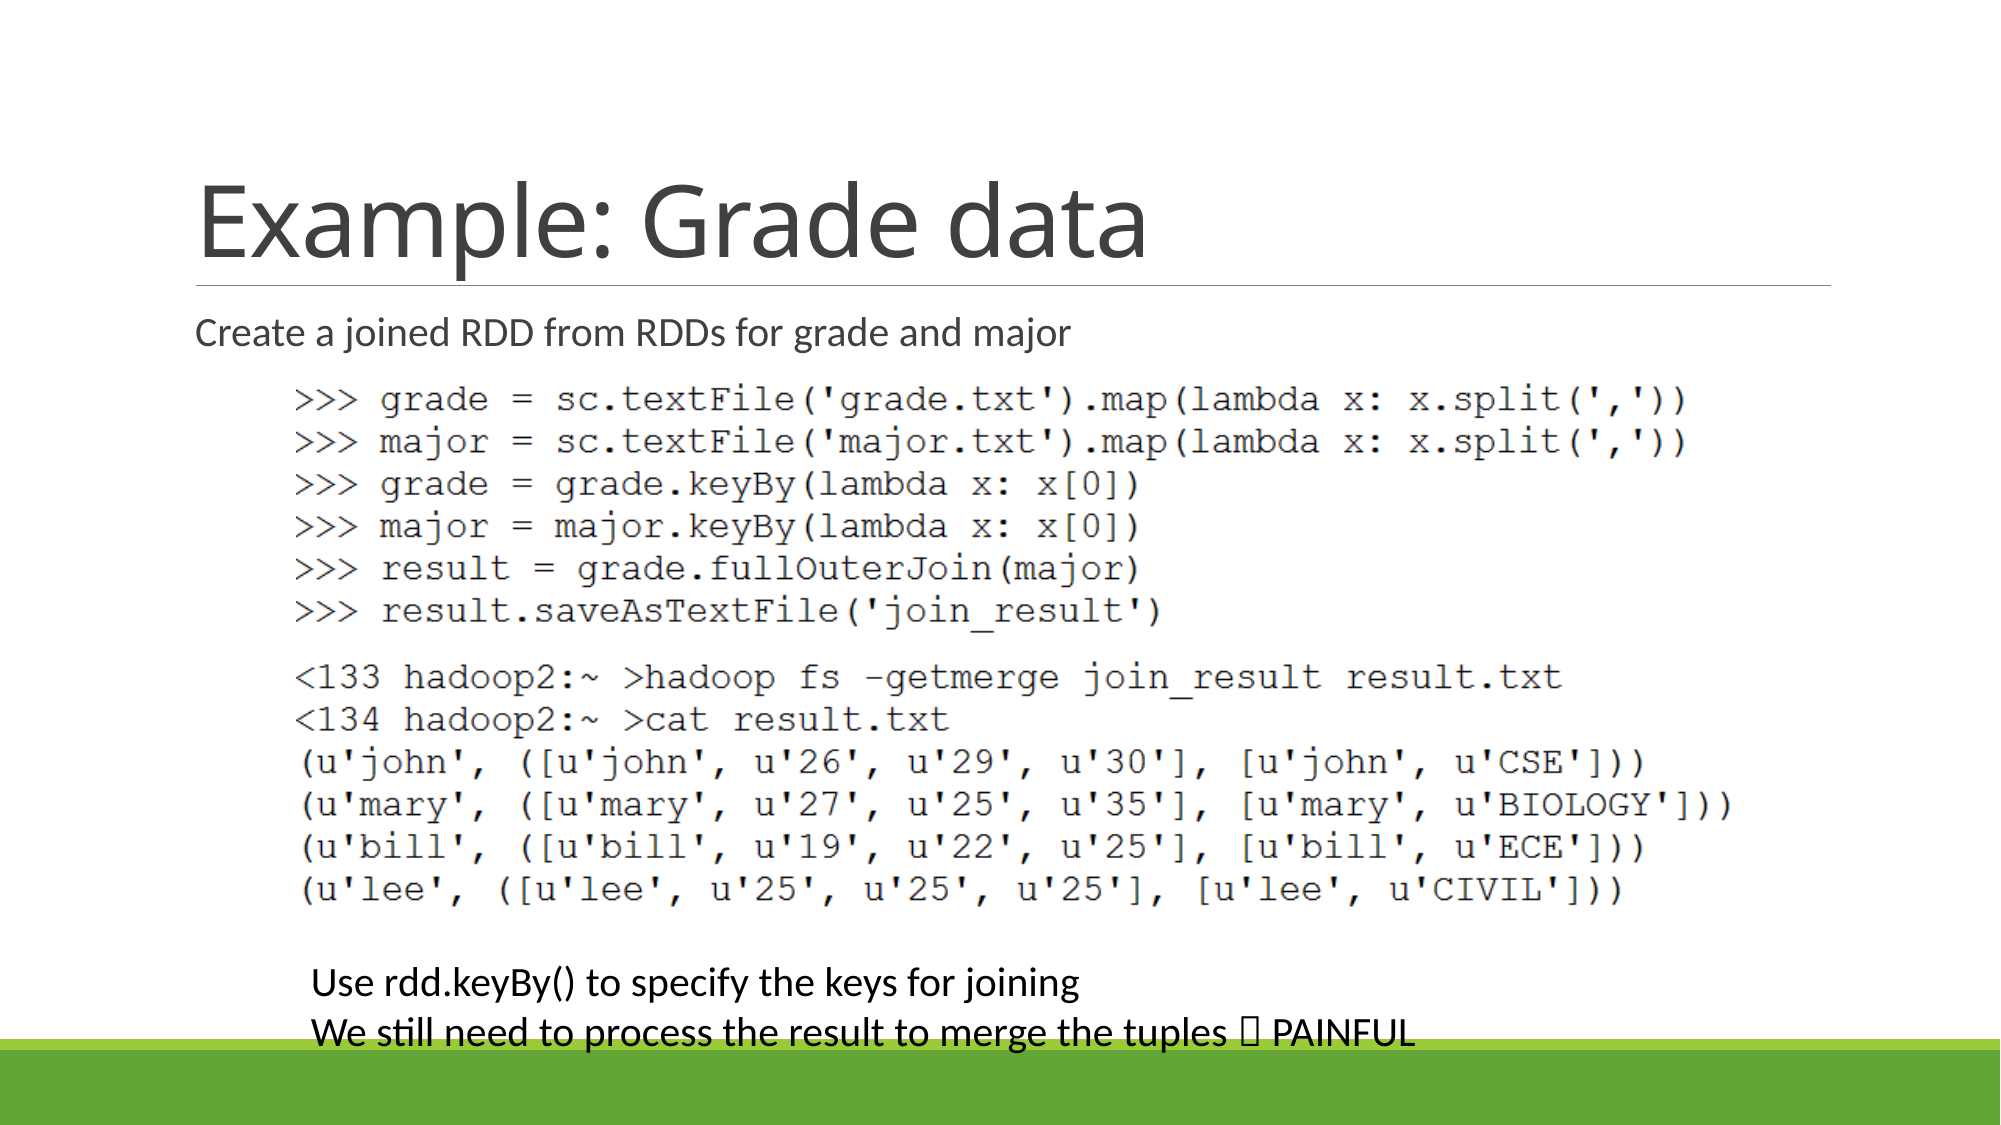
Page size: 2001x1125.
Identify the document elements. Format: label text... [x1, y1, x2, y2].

title Example: Grade data [180, 47, 1830, 285]
list Create a joined RDD from RDDs for grade and major [180, 302, 1830, 963]
picture [295, 657, 1747, 913]
text_box Use rdd.keyBy() to specify the keys for joining We still need to process the result to merge the tuples  PAINFUL [296, 947, 1690, 1063]
picture [295, 378, 1705, 637]
